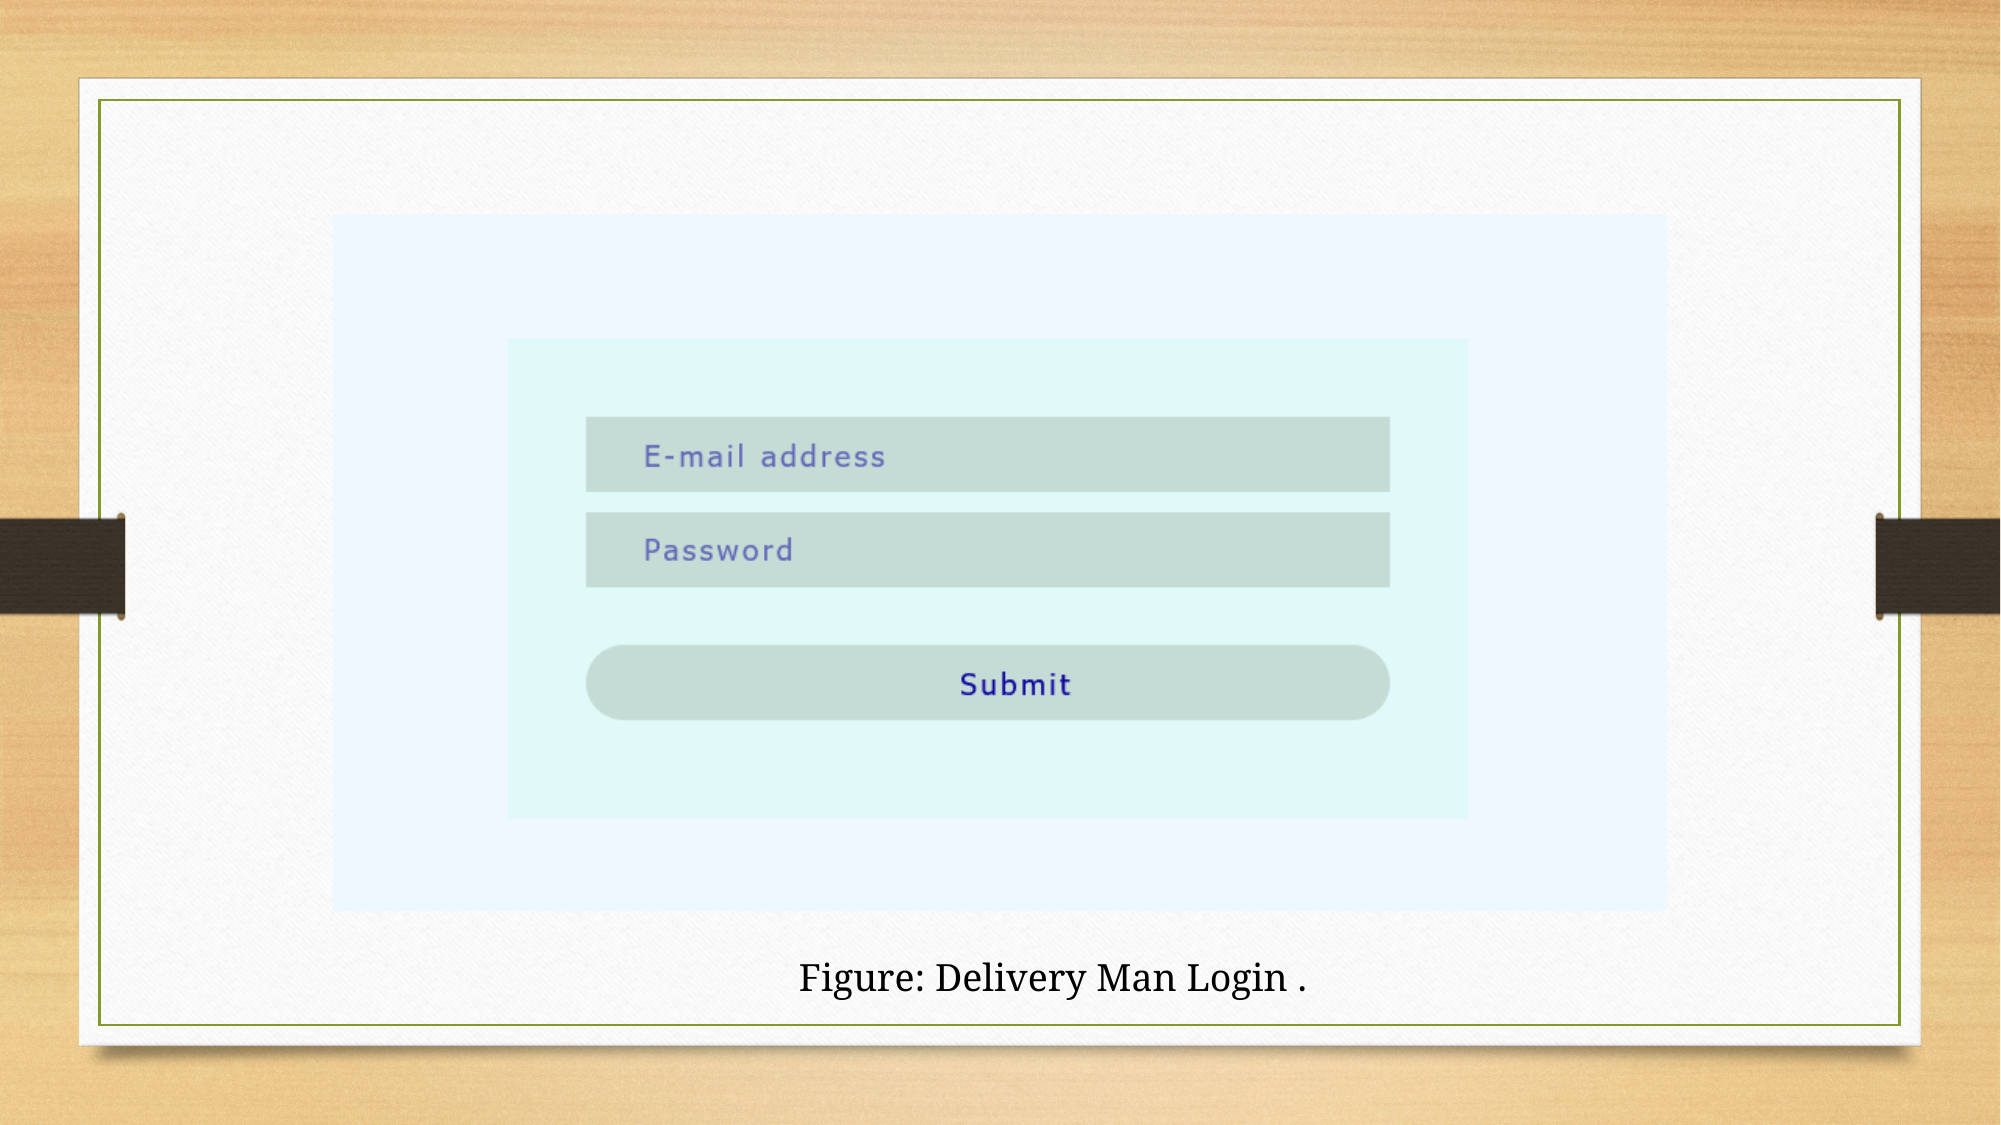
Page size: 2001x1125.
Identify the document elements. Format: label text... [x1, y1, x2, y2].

picture [0, 0, 2001, 1125]
text_box Figure: Delivery Man Login . [784, 946, 1323, 1007]
